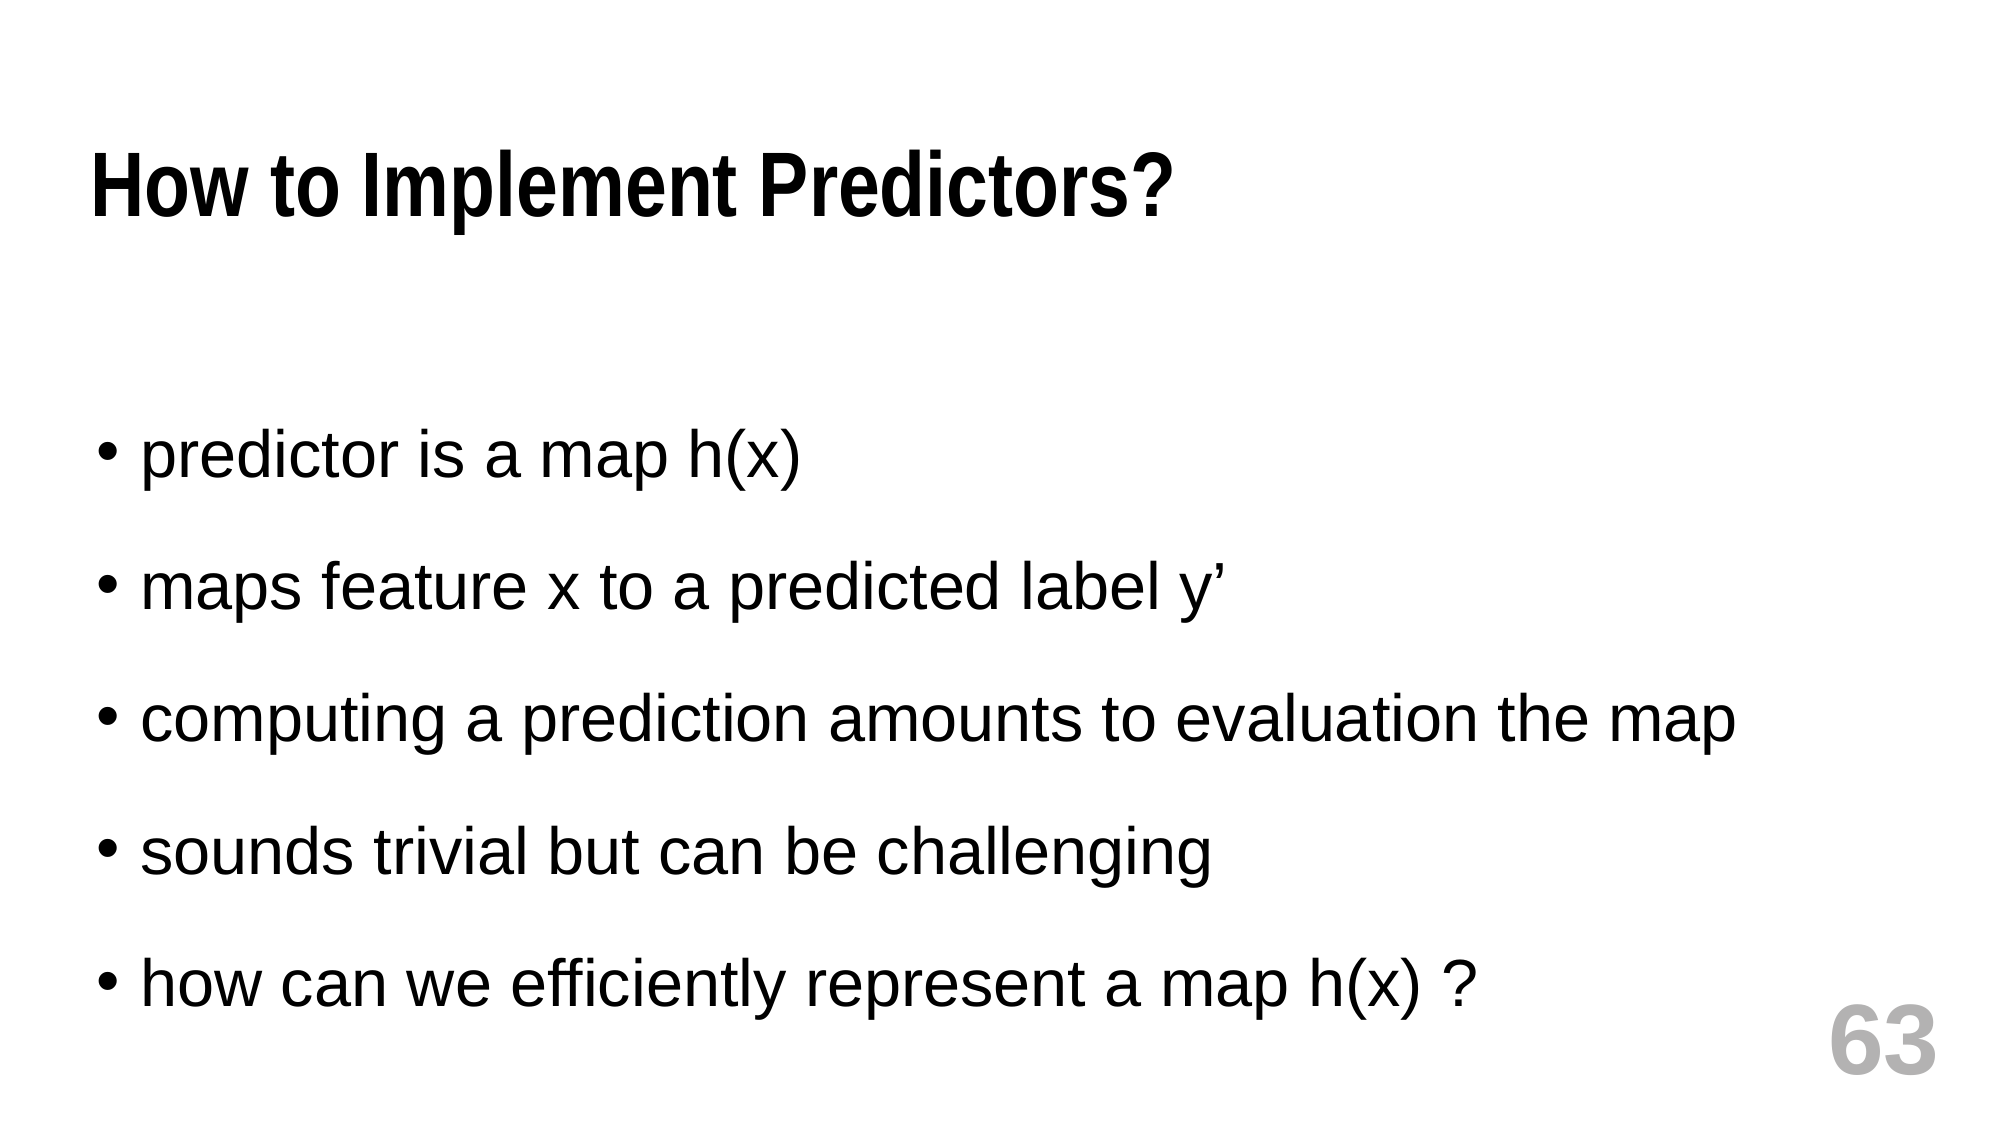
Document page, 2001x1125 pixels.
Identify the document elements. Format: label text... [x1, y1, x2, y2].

title How to Implement Predictors? [90, 137, 1910, 238]
list predictor is a map h(x) maps feature x to a predicted label y’ computing a prediction amounts to evaluation the map sounds trivial but can be challenging how can we efficiently represent a map h(x) ? [90, 364, 1910, 920]
slide_number 63 [1638, 987, 1946, 1083]
